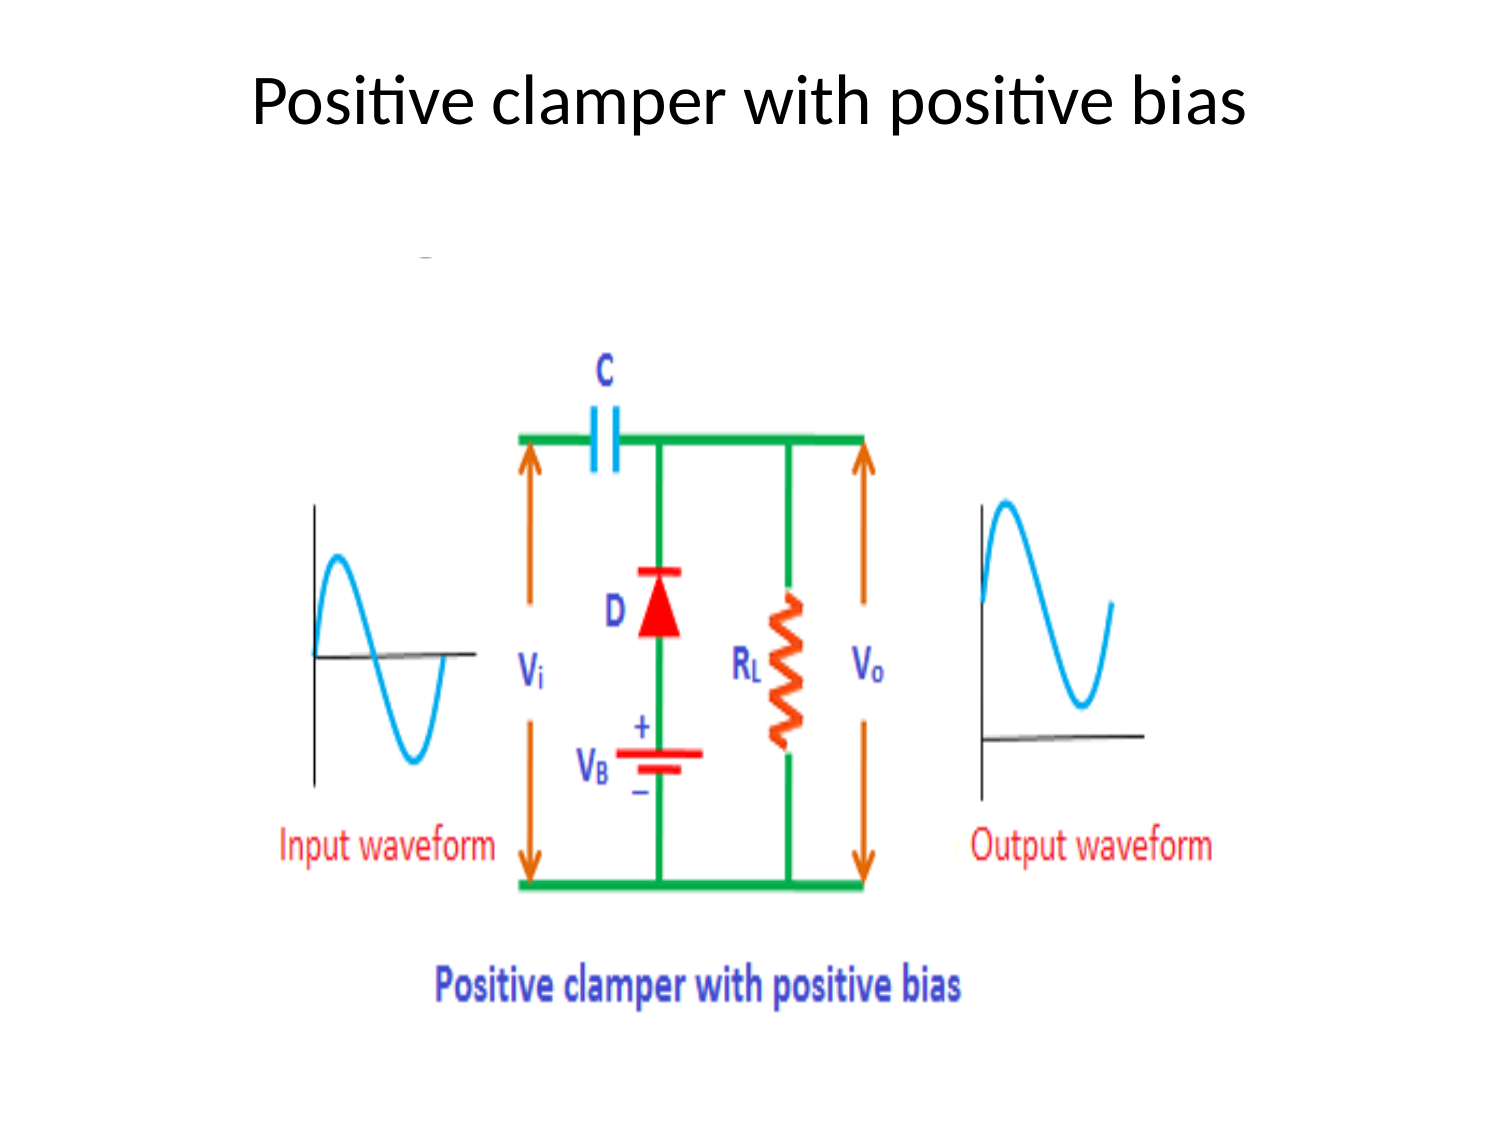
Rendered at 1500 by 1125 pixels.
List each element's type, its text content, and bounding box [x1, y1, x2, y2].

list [212, 257, 1263, 1038]
title Positive clamper with positive bias [75, 45, 1425, 233]
